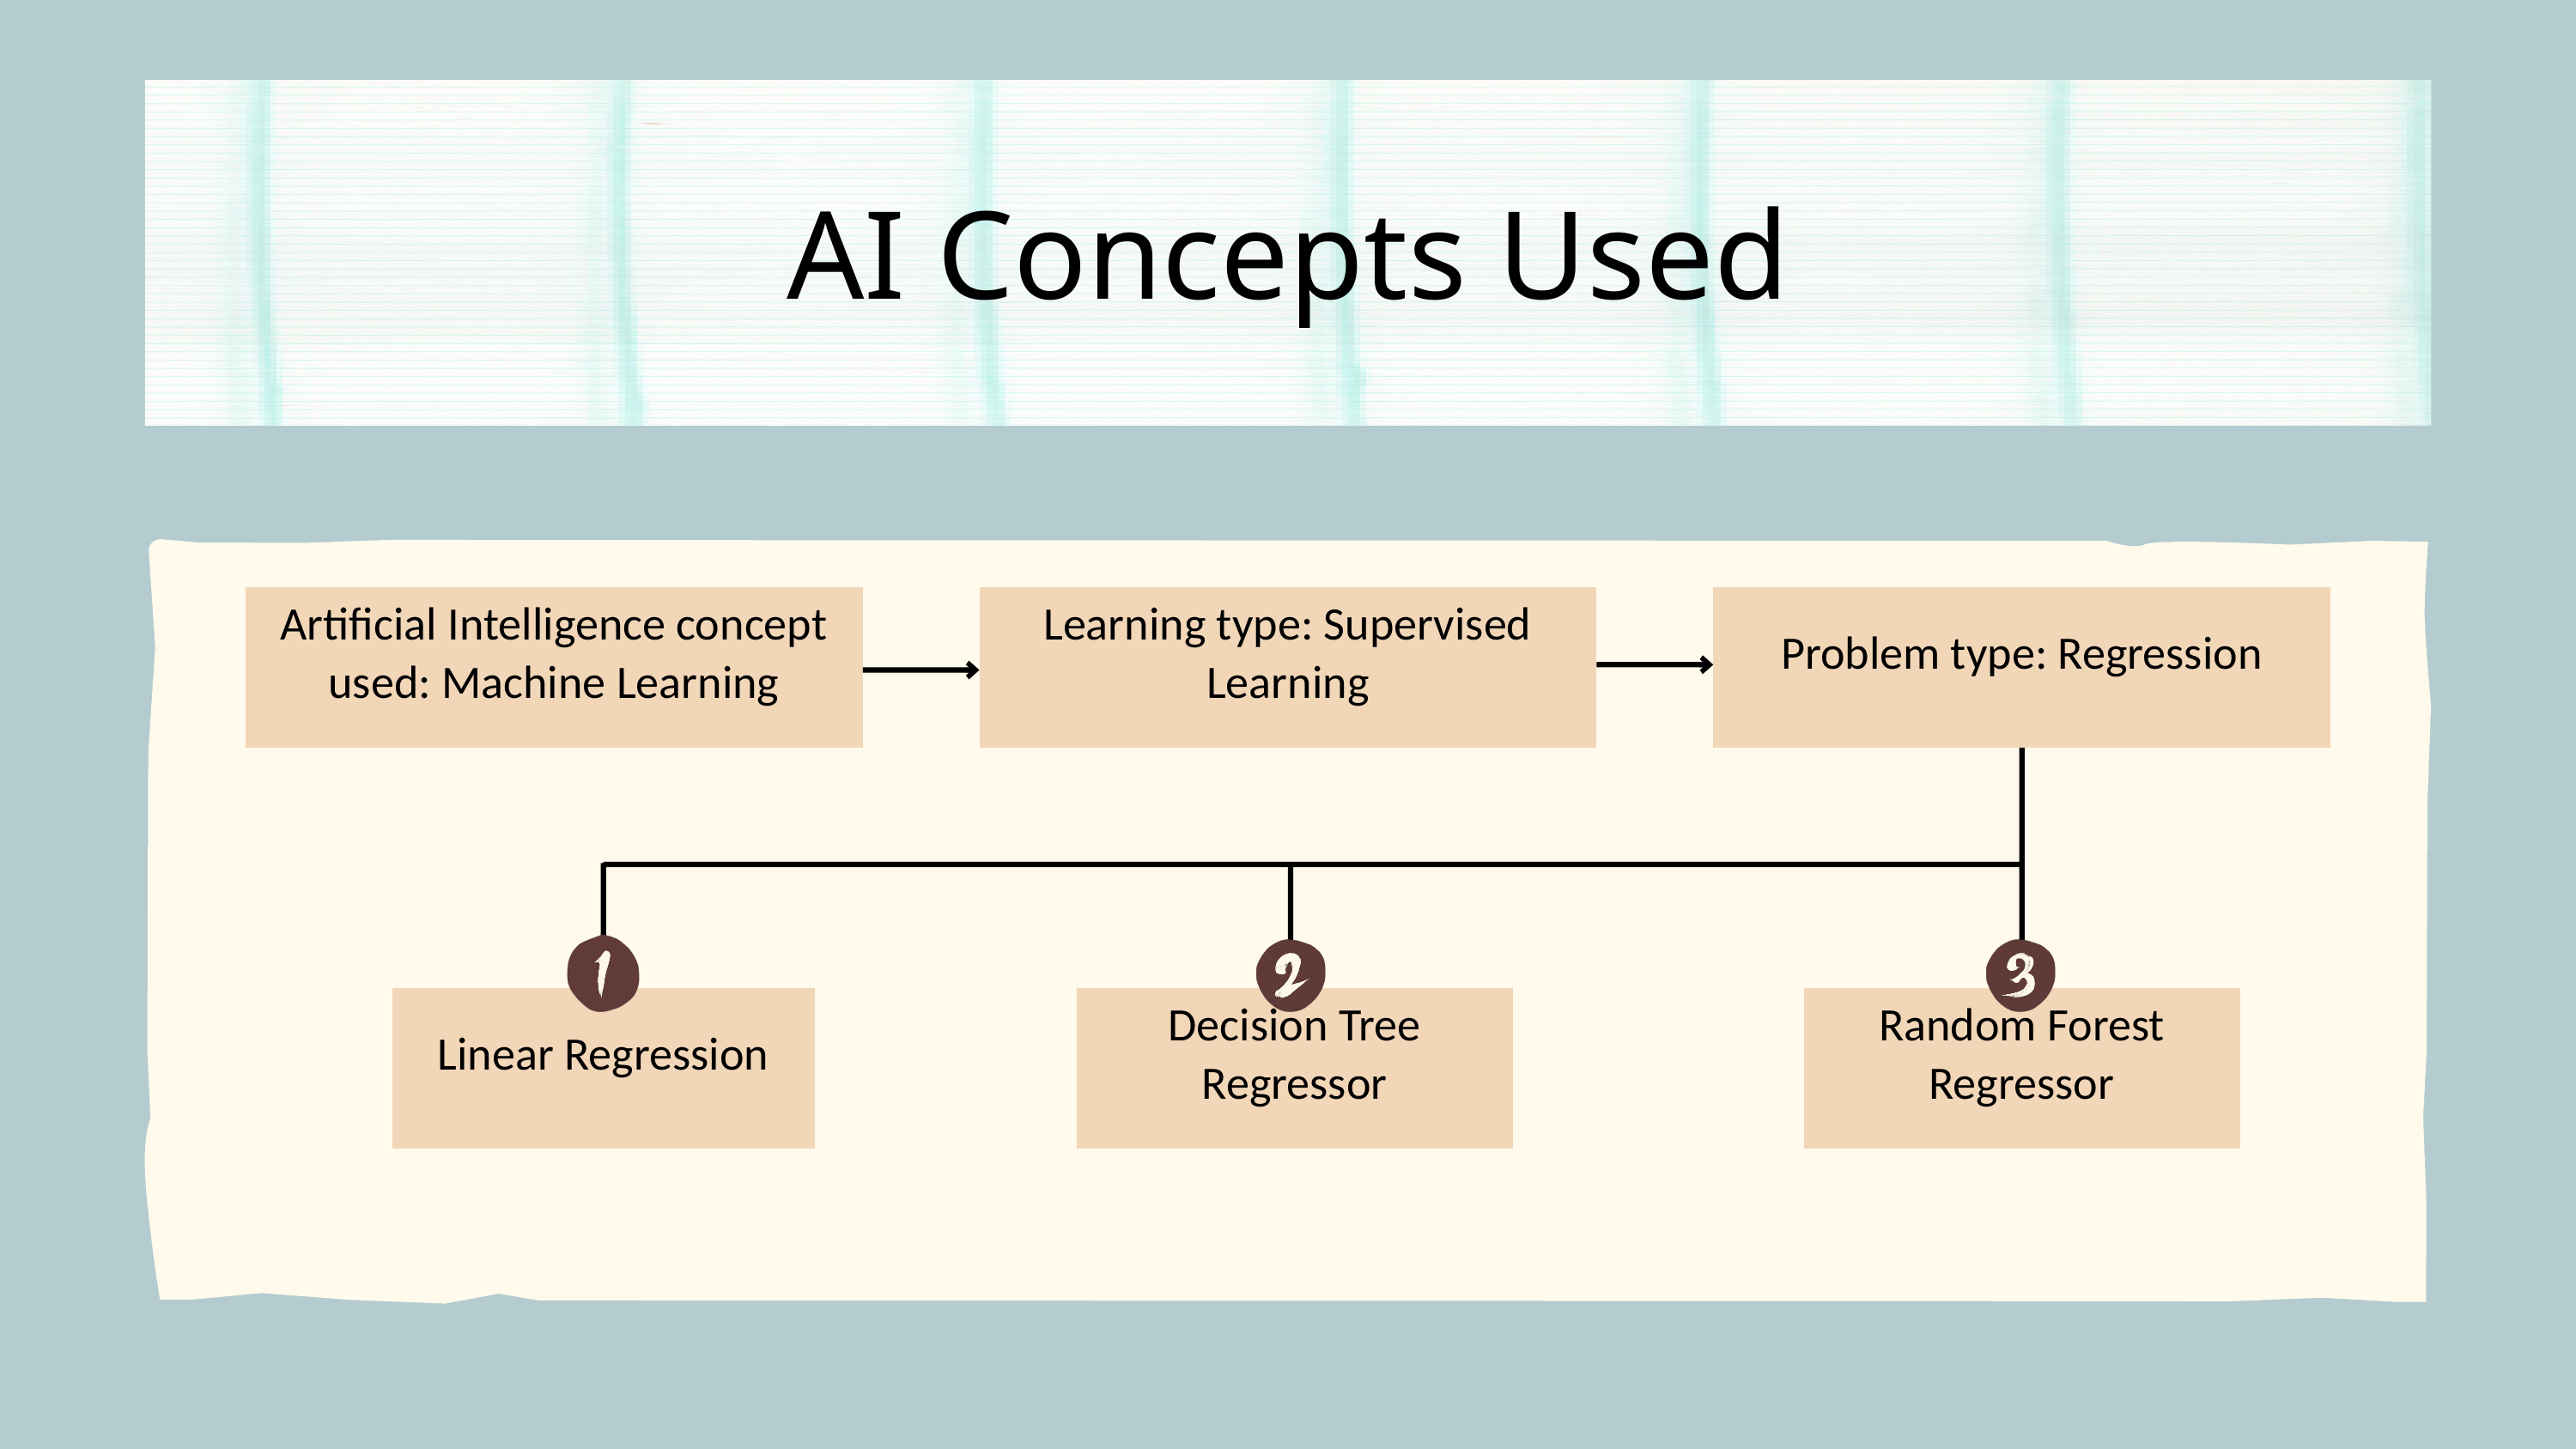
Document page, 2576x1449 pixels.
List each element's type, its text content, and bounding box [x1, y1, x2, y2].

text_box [1803, 987, 2240, 1149]
text_box [144, 80, 2432, 426]
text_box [1713, 586, 2331, 749]
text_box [144, 538, 2432, 1304]
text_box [1985, 939, 2056, 1013]
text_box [245, 586, 864, 749]
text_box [392, 987, 816, 1149]
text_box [1076, 987, 1513, 1149]
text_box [1255, 939, 1326, 1013]
text_box AI Concepts Used [483, 190, 2093, 324]
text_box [979, 586, 1597, 749]
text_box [567, 935, 640, 1013]
